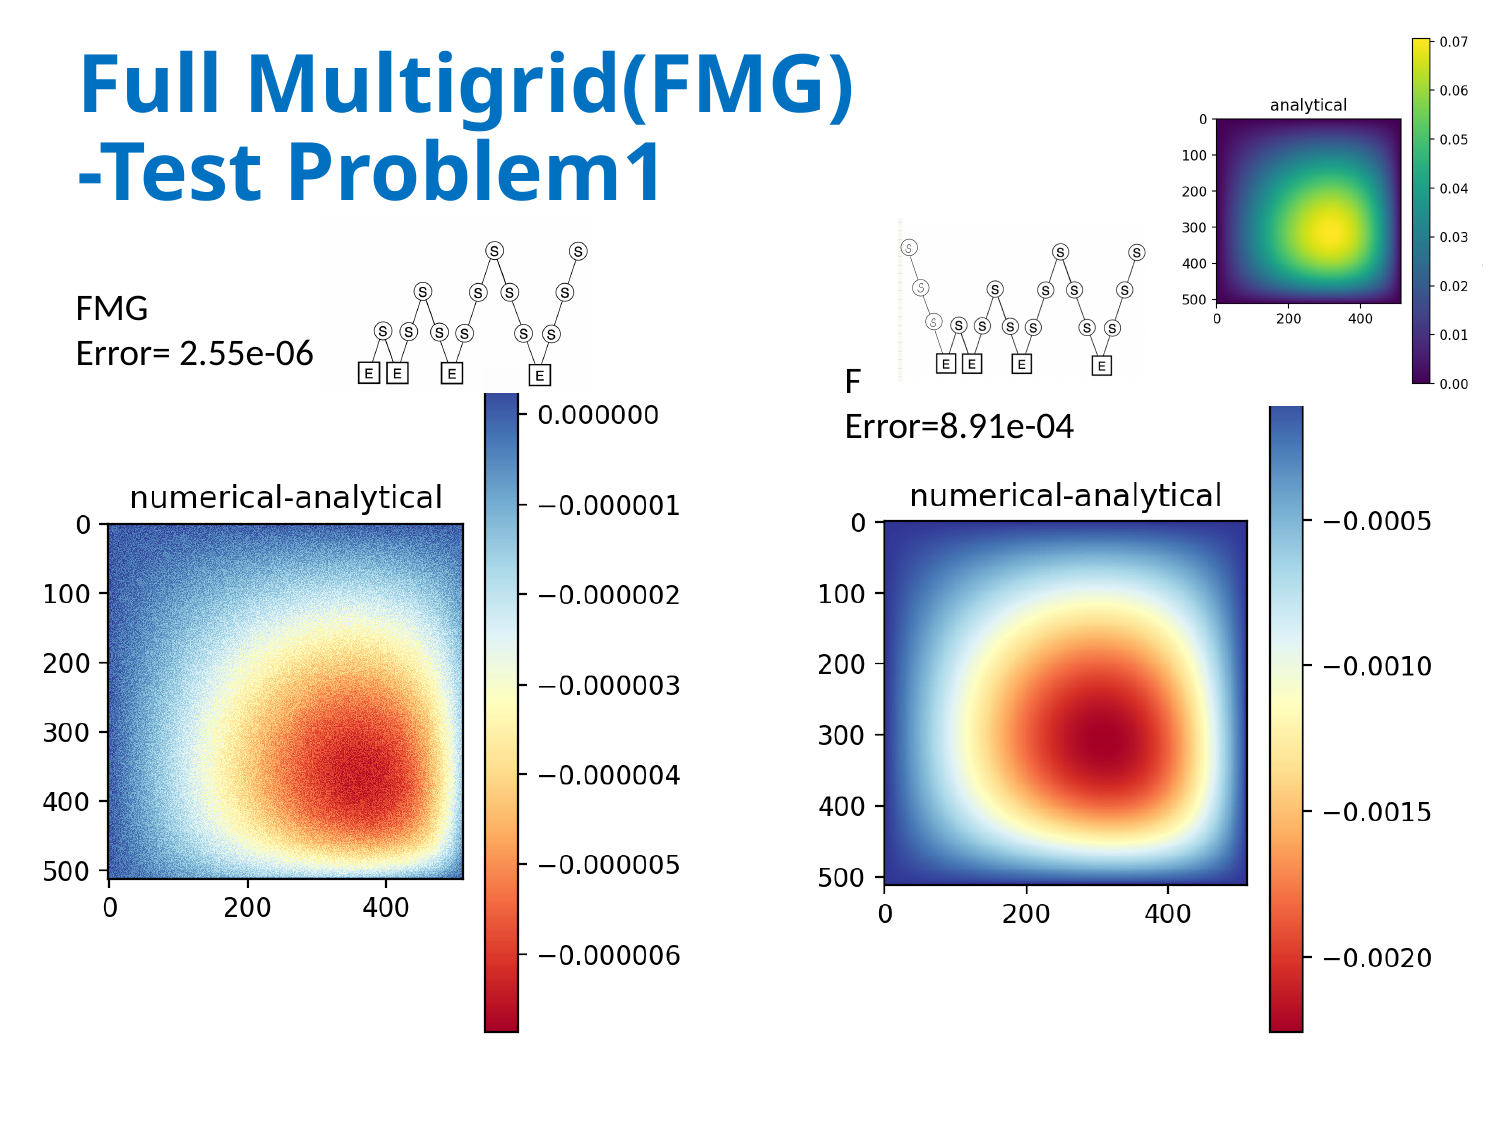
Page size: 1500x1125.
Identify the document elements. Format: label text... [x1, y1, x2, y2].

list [804, 336, 1459, 1075]
picture [1176, 21, 1483, 406]
title Full Multigrid(FMG) -Test Problem1 [62, 21, 900, 240]
picture [27, 213, 705, 1075]
picture [898, 218, 1148, 382]
text_box FMG Error= 2.55e-06 [60, 276, 321, 336]
